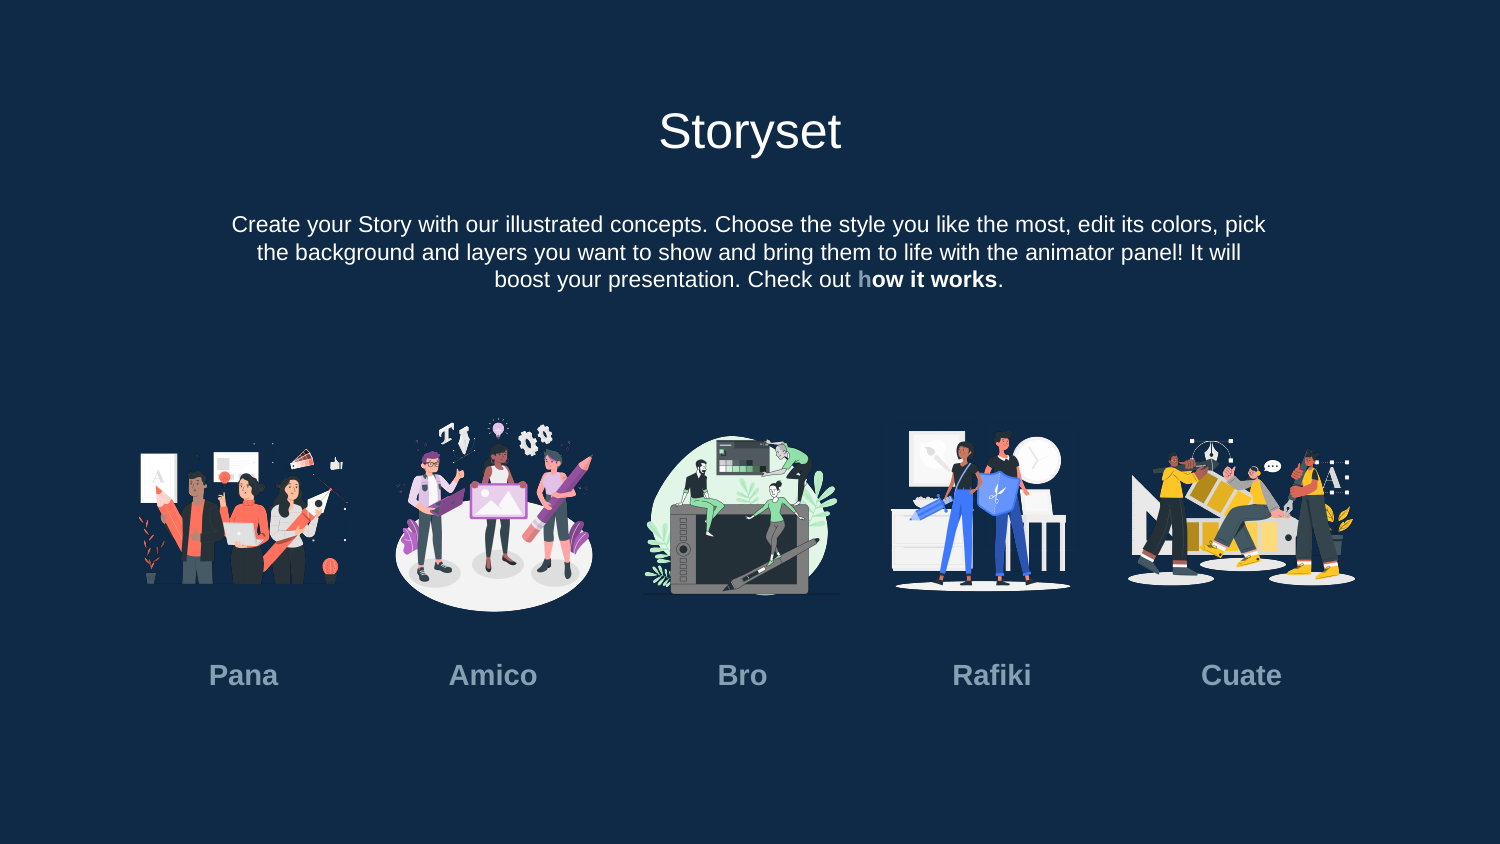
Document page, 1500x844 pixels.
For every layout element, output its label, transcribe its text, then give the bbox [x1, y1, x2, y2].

text_box Cuate [1142, 646, 1341, 697]
text_box Amico [394, 646, 592, 697]
picture [625, 412, 852, 610]
picture [118, 427, 369, 595]
text_box Rafiki [893, 646, 1091, 697]
picture [870, 419, 1096, 604]
text_box Bro [643, 646, 842, 697]
title Storyset [118, 83, 1382, 163]
picture [1101, 412, 1382, 610]
text_box Create your Story with our illustrated concepts. Choose the style you like the most, edit its colors, pick the background and layers you want to show and bring them to life with the animator panel! It will boost your presentation. Check out how it works. [214, 194, 1285, 335]
picture [389, 406, 599, 616]
text_box Pana [144, 646, 343, 697]
